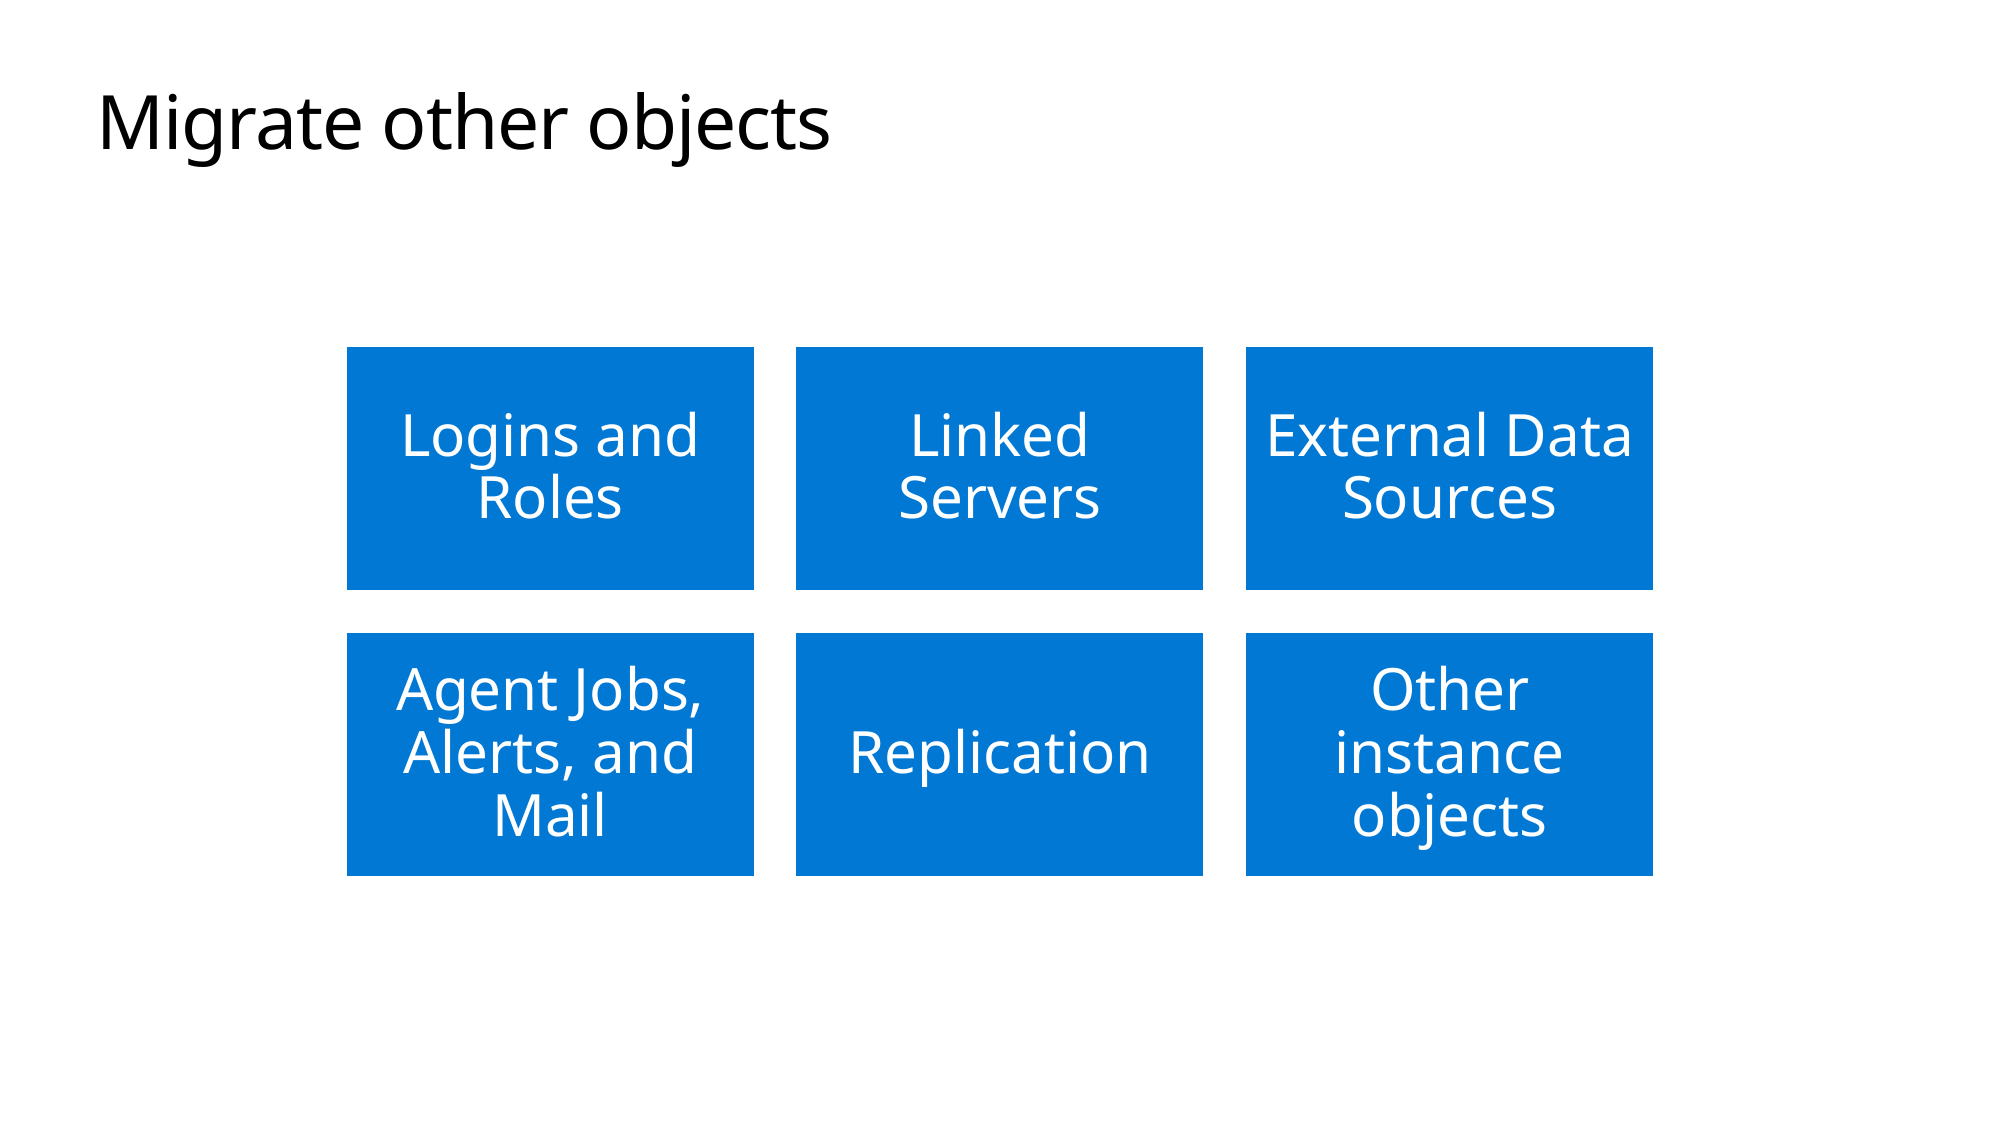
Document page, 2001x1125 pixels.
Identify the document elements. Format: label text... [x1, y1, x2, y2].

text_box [345, 304, 1655, 920]
title Migrate other objects [96, 75, 1904, 166]
